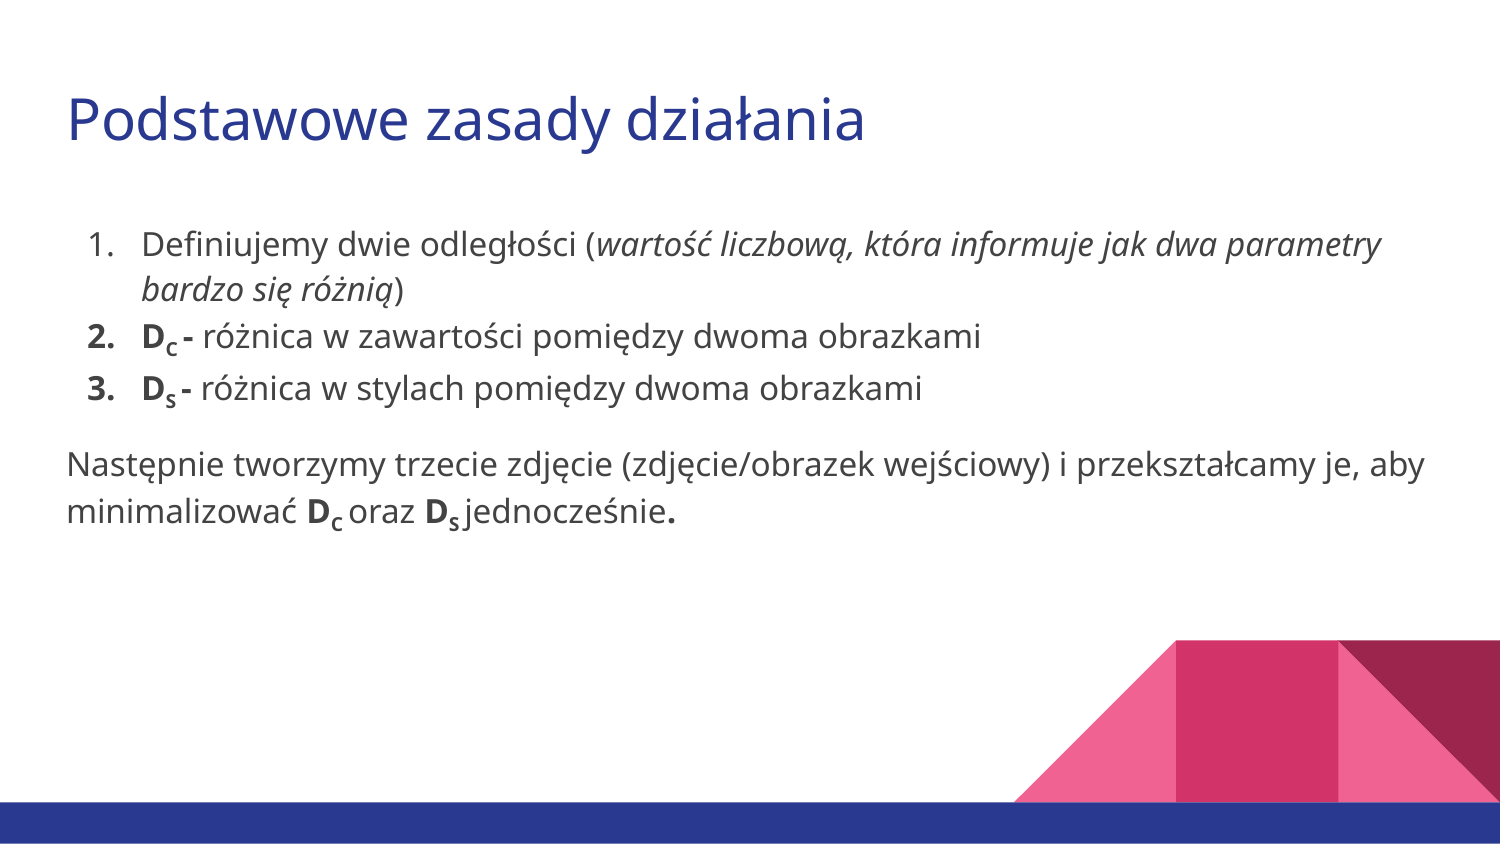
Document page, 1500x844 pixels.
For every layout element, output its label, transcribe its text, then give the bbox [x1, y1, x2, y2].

list Definiujemy dwie odległości (wartość liczbową, która informuje jak dwa parametry bardzo się różnią) DC - różnica w zawartości pomiędzy dwoma obrazkami DS - różnica w stylach pomiędzy dwoma obrazkami Następnie tworzymy trzecie zdjęcie (zdjęcie/obrazek wejściowy) i przekształcamy je, aby minimalizować DC oraz DS jednocześnie. [51, 201, 1449, 750]
title Podstawowe zasady działania [51, 67, 1449, 167]
